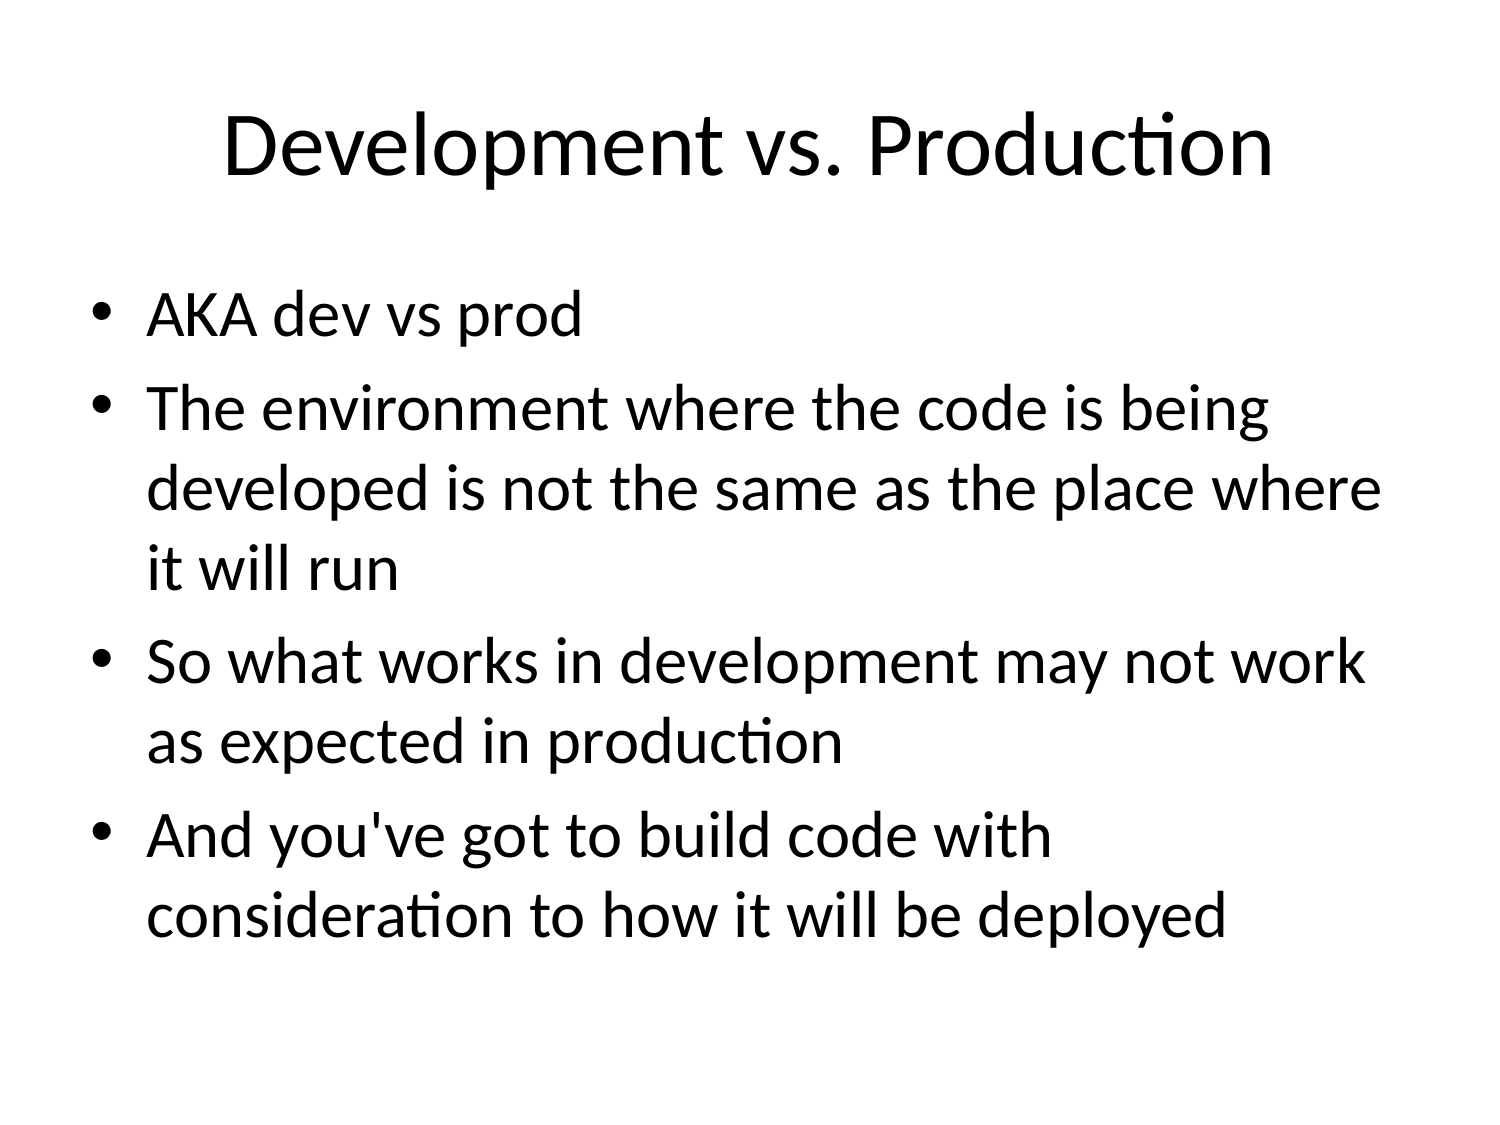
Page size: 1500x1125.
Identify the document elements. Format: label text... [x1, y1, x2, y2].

list AKA dev vs prod The environment where the code is being developed is not the same as the place where it will run So what works in development may not work as expected in production And you've got to build code with consideration to how it will be deployed [75, 262, 1425, 1005]
title Development vs. Production [75, 45, 1425, 233]
